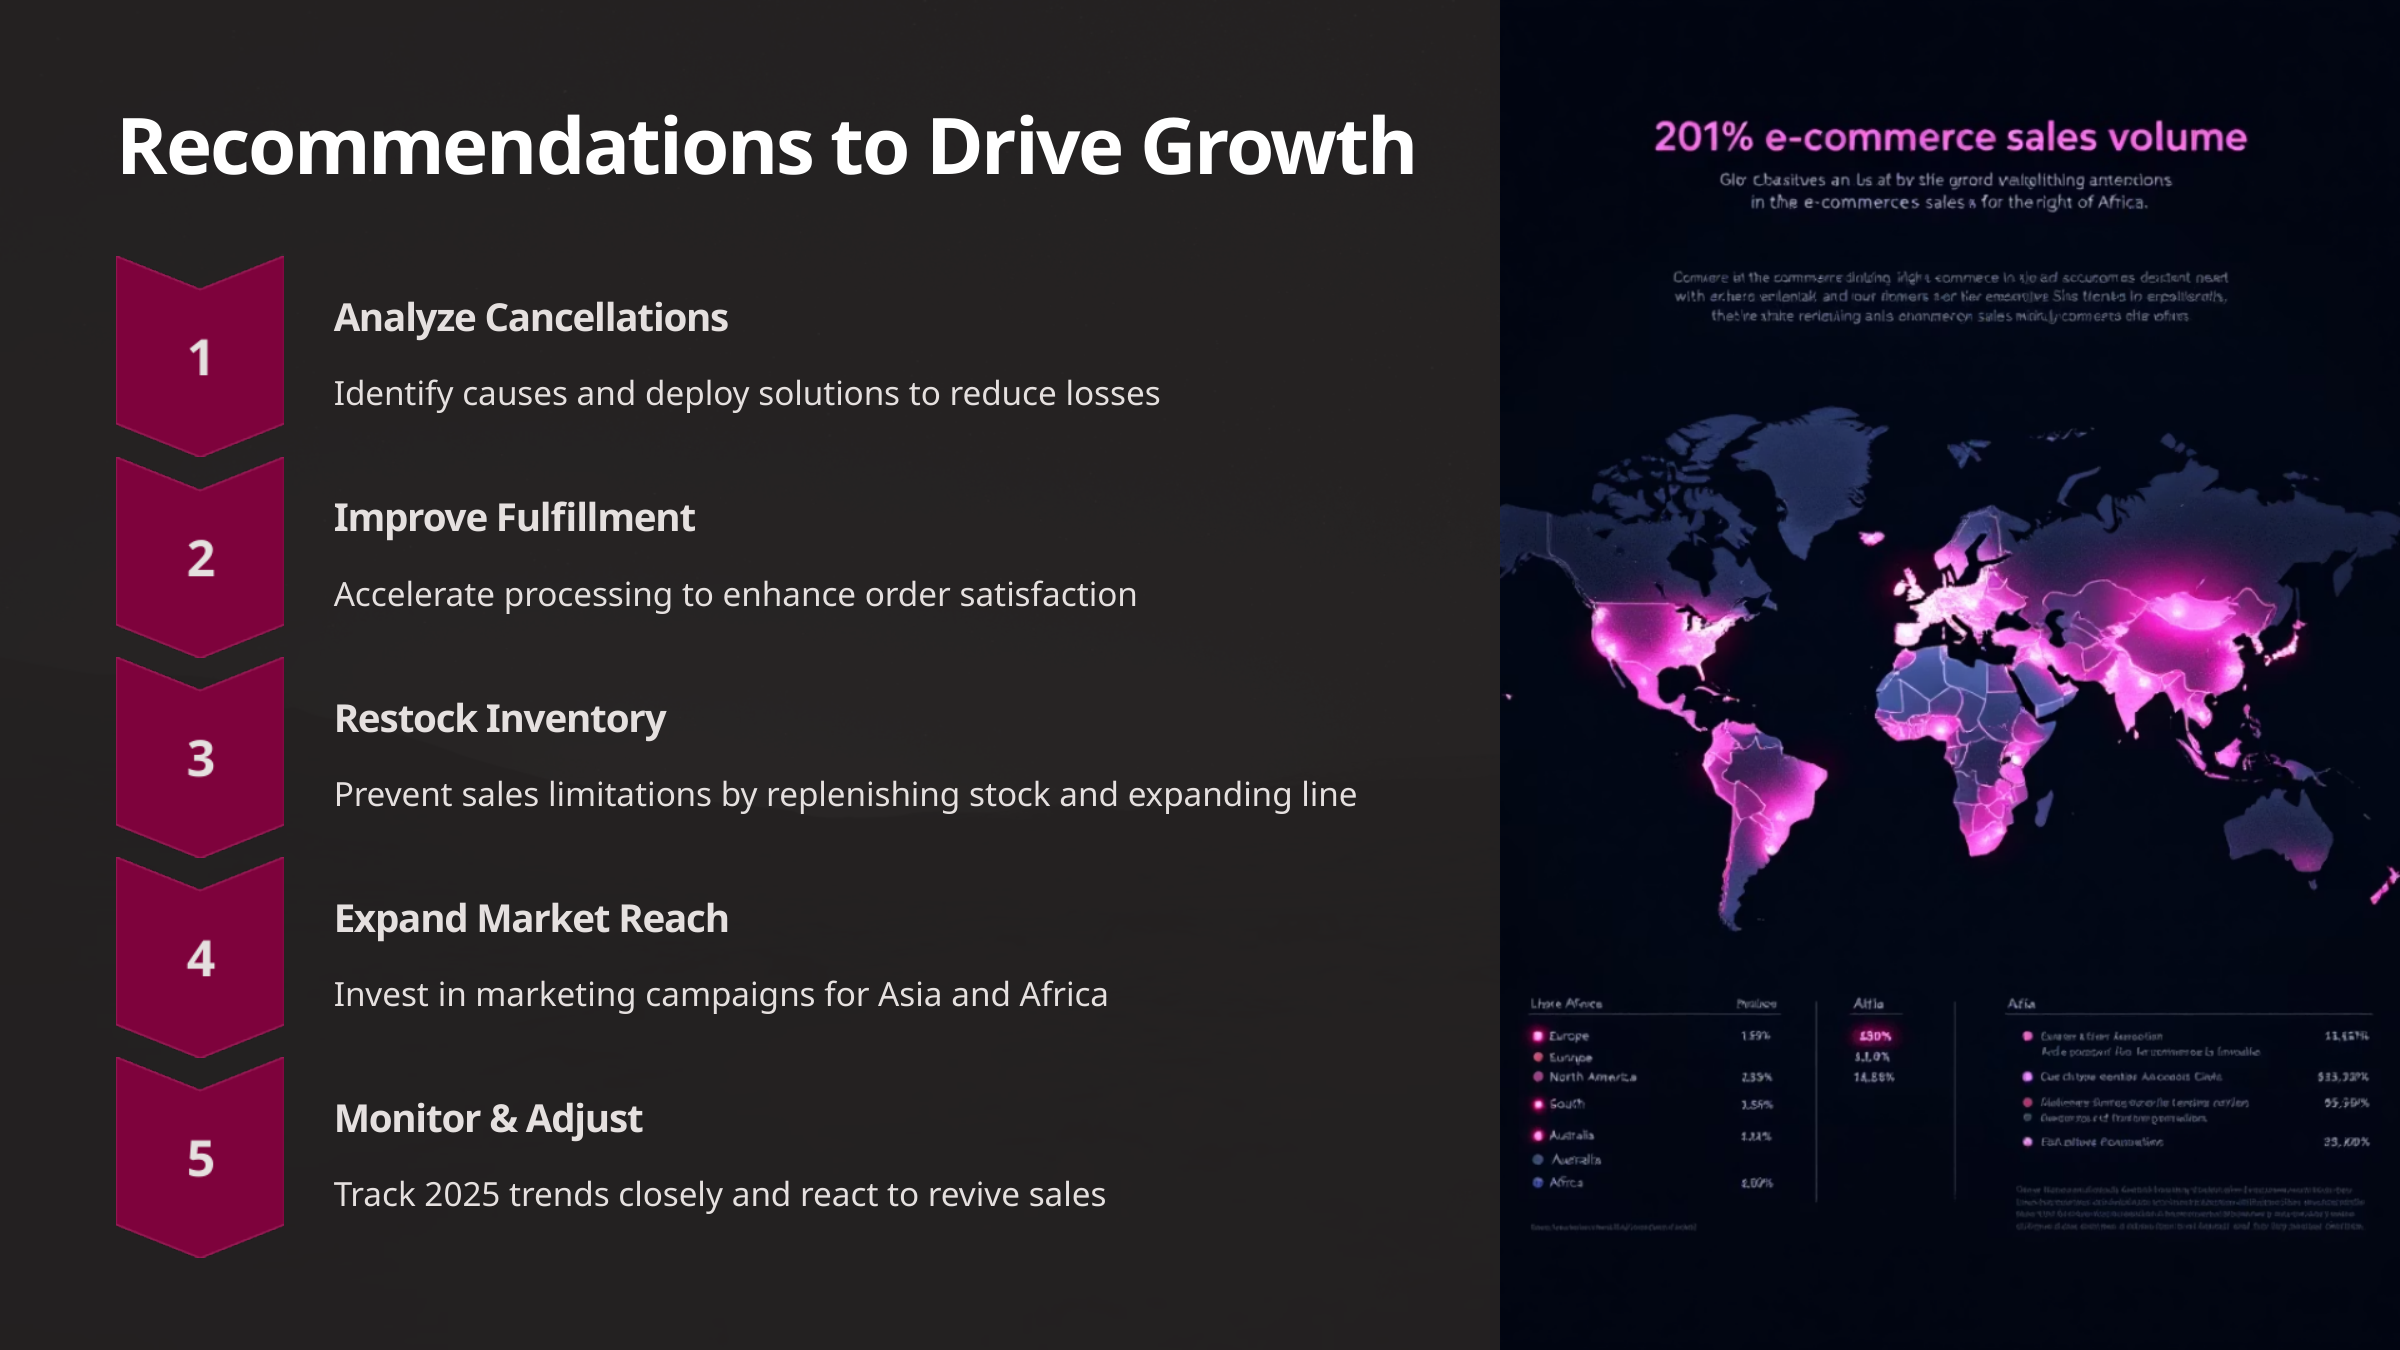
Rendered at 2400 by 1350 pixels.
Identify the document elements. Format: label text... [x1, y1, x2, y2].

text_box Restock Inventory [333, 690, 727, 740]
text_box Improve Fulfillment [333, 490, 727, 540]
text_box Track 2025 trends closely and react to revive sales [333, 1160, 1499, 1214]
picture [116, 256, 284, 1259]
text_box Monitor & Adjust [333, 1091, 727, 1141]
text_box Invest in marketing campaigns for Asia and Africa [333, 959, 1499, 1014]
text_box Identify causes and deploy solutions to reduce losses [333, 359, 1499, 413]
picture [1499, 0, 2400, 1350]
text_box Prevent sales limitations by replenishing stock and expanding line [333, 759, 1499, 814]
text_box Analyze Cancellations [333, 290, 727, 340]
text_box Accelerate processing to enhance order satisfaction [333, 559, 1499, 613]
text_box Recommendations to Drive Growth [116, 91, 1318, 190]
text_box Expand Market Reach [333, 890, 727, 940]
